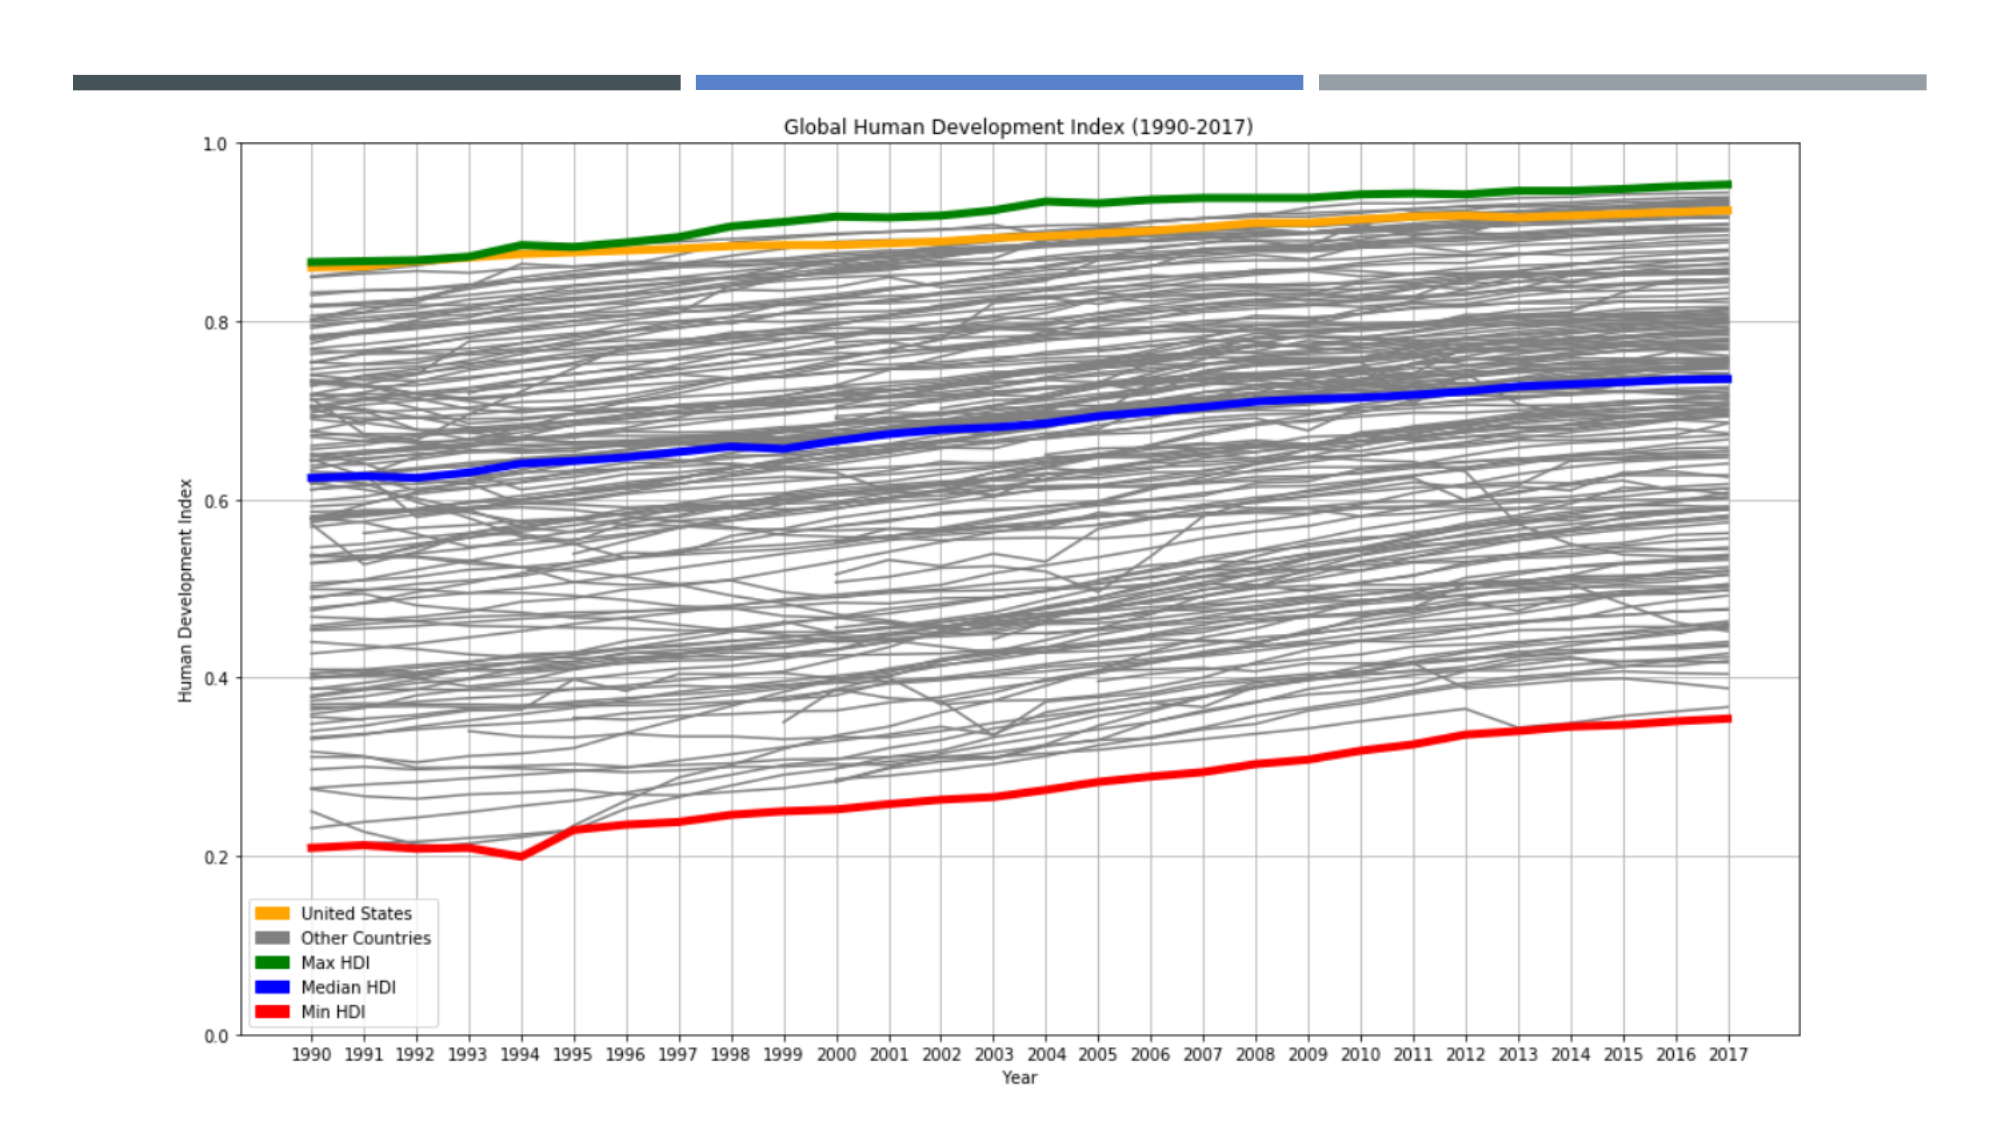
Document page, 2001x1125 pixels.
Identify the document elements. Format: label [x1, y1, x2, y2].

picture [175, 104, 1825, 1101]
